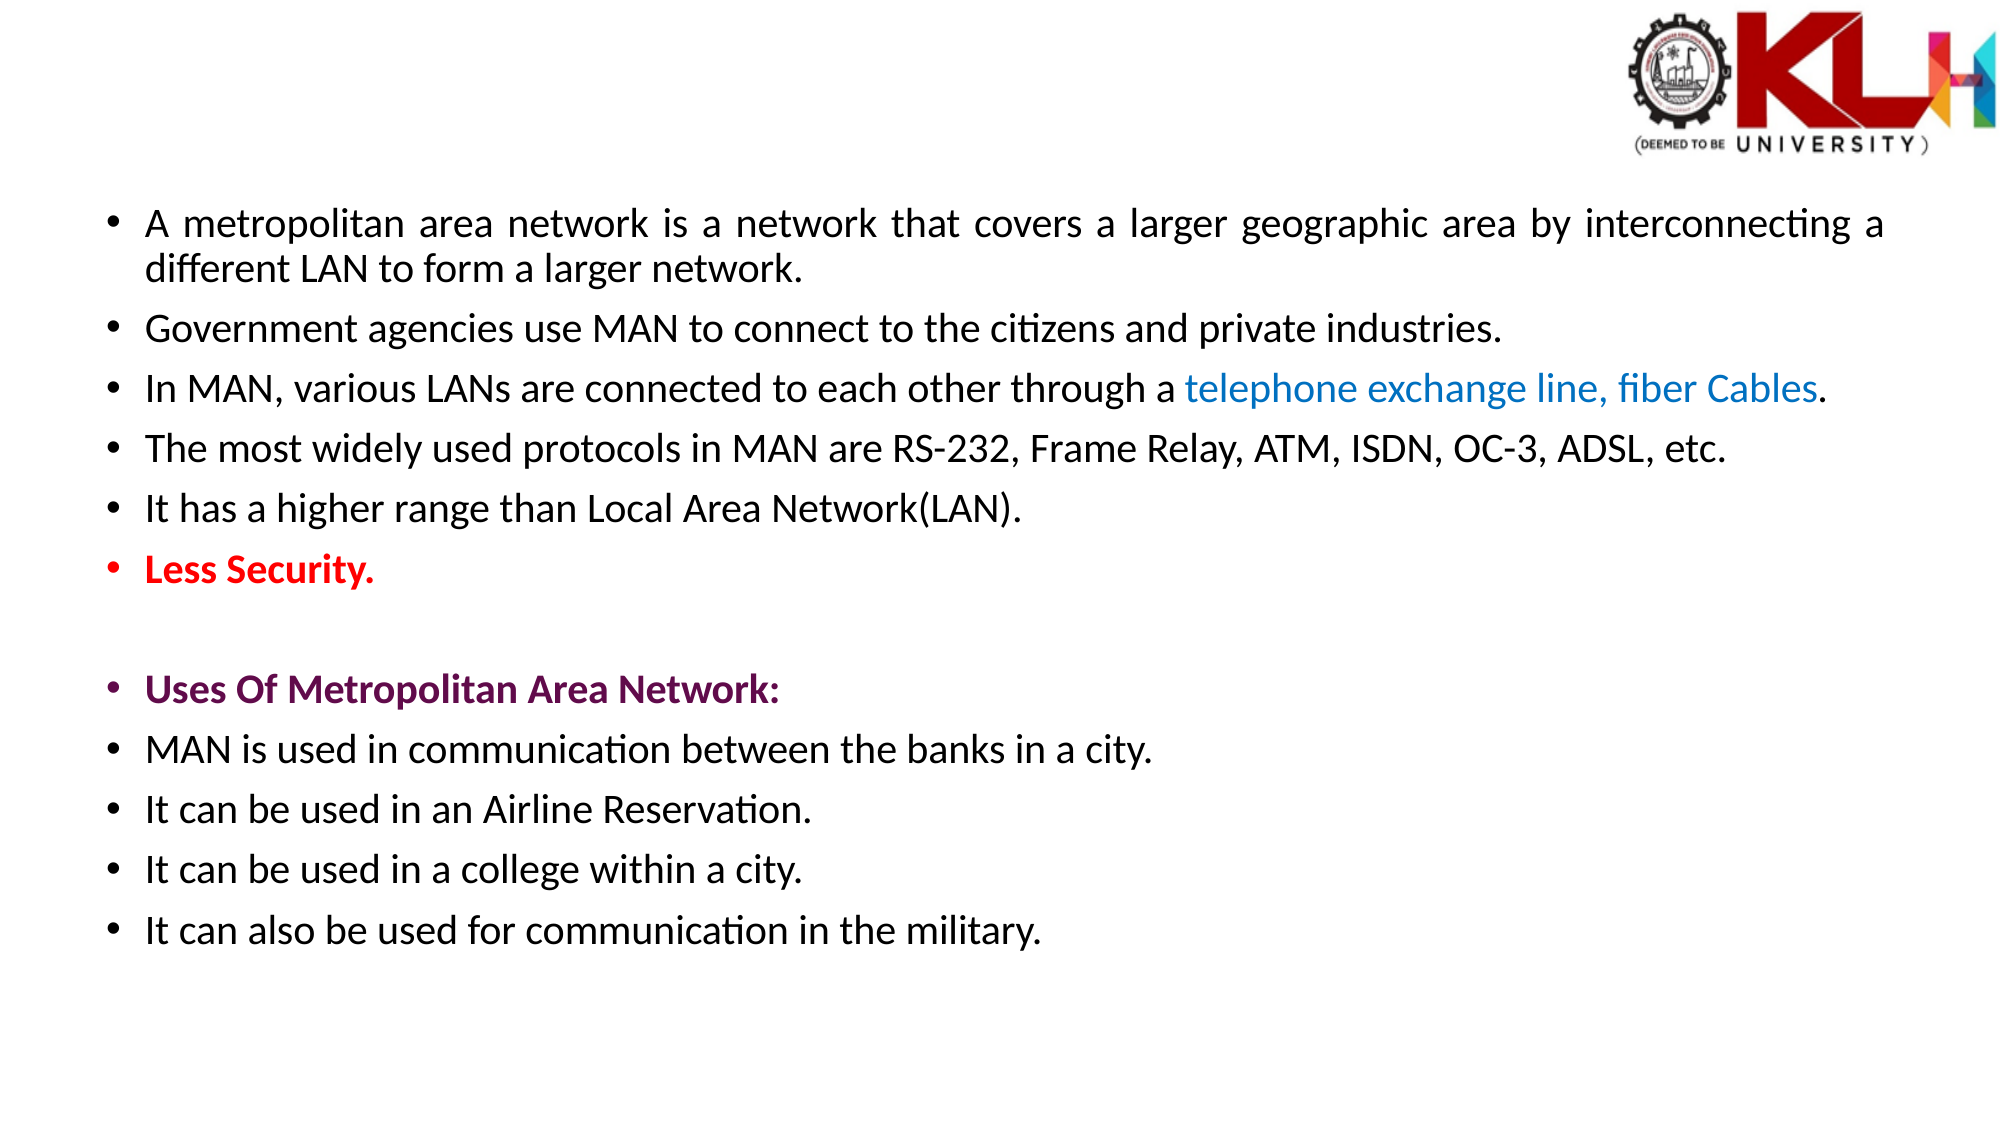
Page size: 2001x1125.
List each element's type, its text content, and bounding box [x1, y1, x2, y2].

picture [1625, 0, 2000, 159]
list A metropolitan area network is a network that covers a larger geographic area by interconnecting a different LAN to form a larger network. Government agencies use MAN to connect to the citizens and private industries. In MAN, various LANs are connected to each other through a telephone exchange line, fiber Cables. The most widely used protocols in MAN are RS-232, Frame Relay, ATM, ISDN, OC-3, ADSL, etc. It has a higher range than Local Area Network(LAN). Less Security. Uses Of Metropolitan Area Network: MAN is used in communication between the banks in a city. It can be used in an Airline Reservation. It can be used in a college within a city. It can also be used for communication in the military. [91, 68, 1899, 963]
